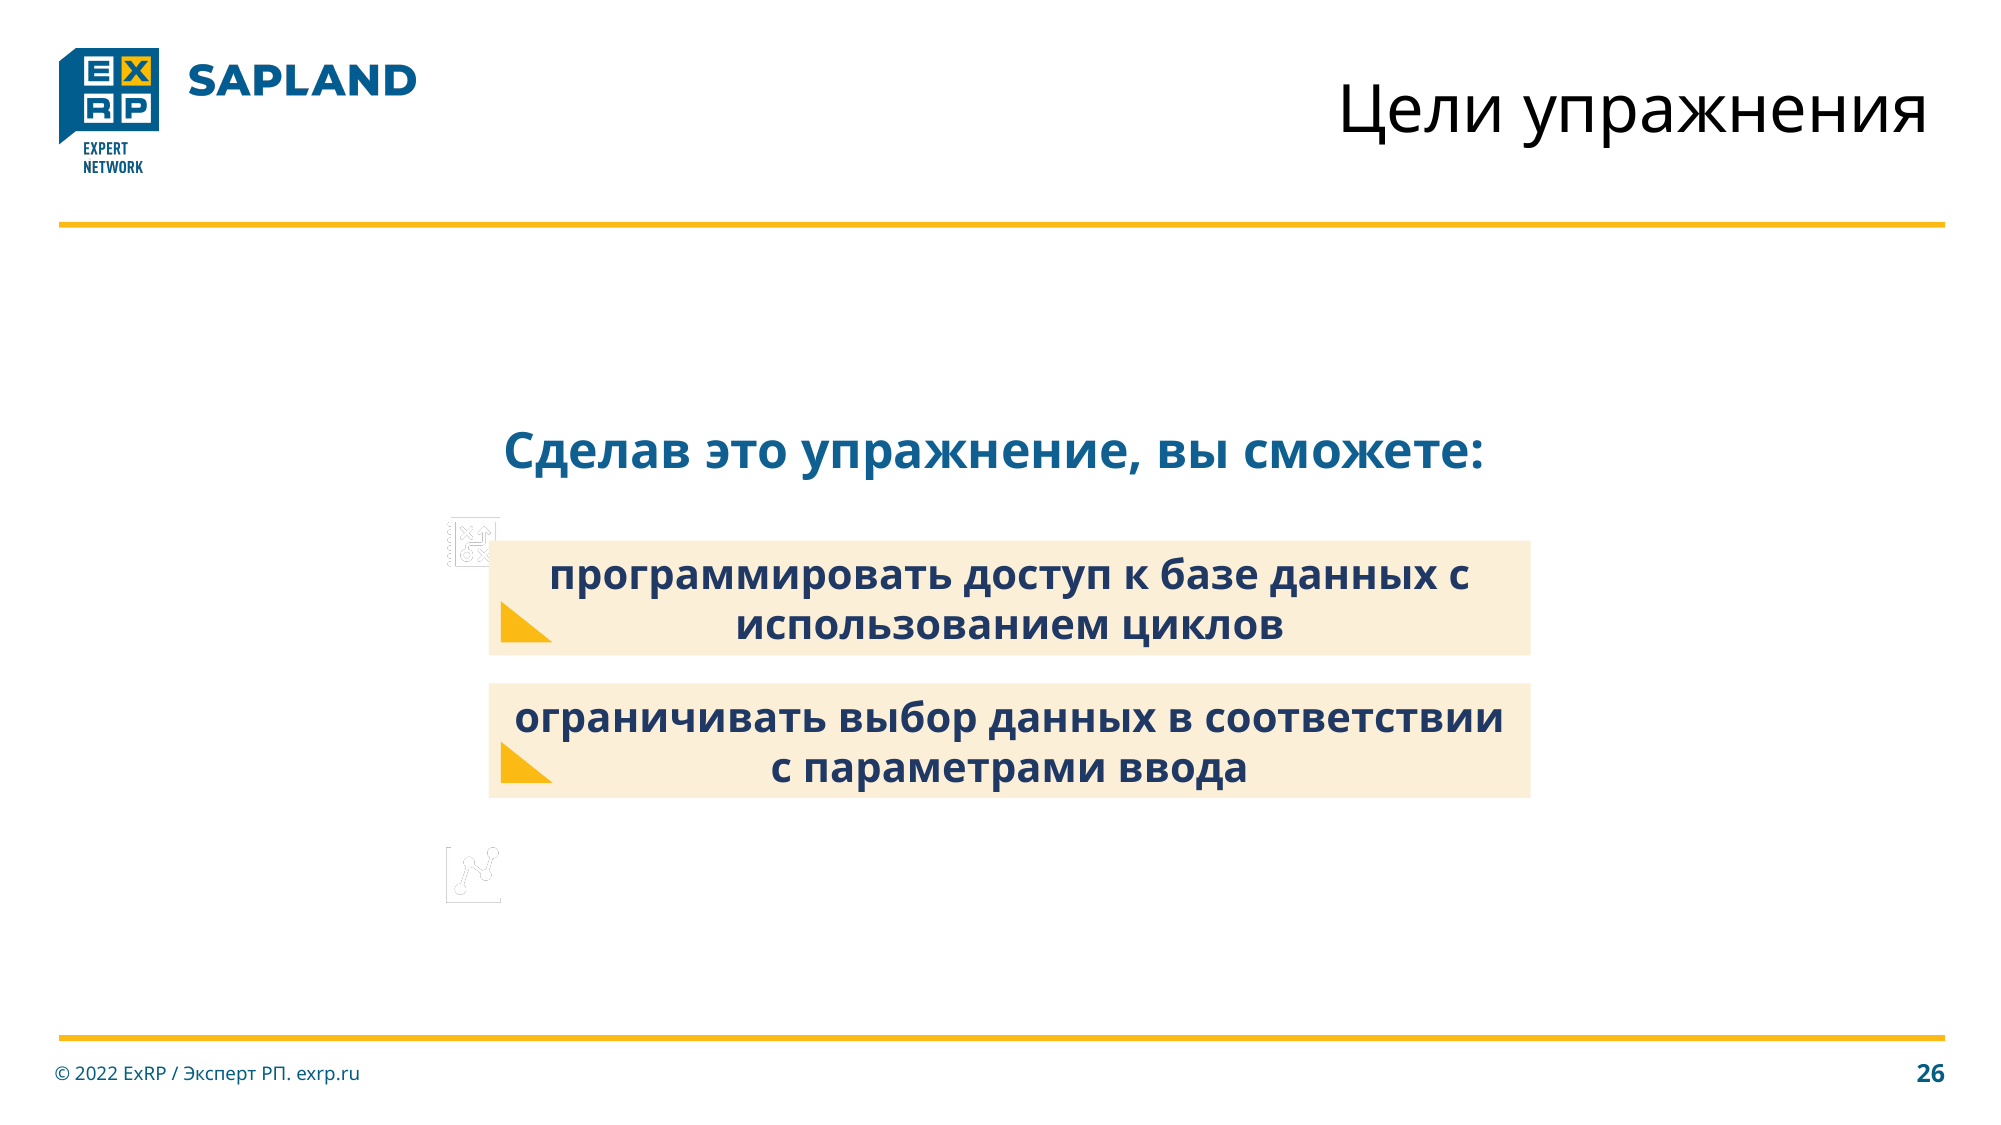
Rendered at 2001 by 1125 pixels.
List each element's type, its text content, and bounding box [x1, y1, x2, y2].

picture [59, 48, 74, 60]
text_box программировать доступ к базе данных с использованием циклов [488, 540, 1531, 656]
text_box ограничивать выбор данных в соответствии с параметрами ввода [488, 683, 1531, 798]
text_box Сделав это упражнение, вы сможете: [488, 410, 1604, 486]
picture [435, 506, 511, 582]
picture [85, 94, 113, 122]
picture [104, 163, 108, 173]
picture [189, 64, 416, 96]
picture [122, 57, 150, 85]
picture [59, 132, 159, 173]
picture [122, 94, 150, 122]
picture [435, 837, 511, 913]
picture [85, 57, 113, 85]
slide_number 26 [1862, 1044, 1961, 1105]
footer © 2022 ExRP / Эксперт РП. exrp.ru [39, 1042, 468, 1103]
title Цели упражнения [1190, 17, 1946, 213]
text_box [500, 601, 553, 643]
text_box [500, 741, 553, 783]
